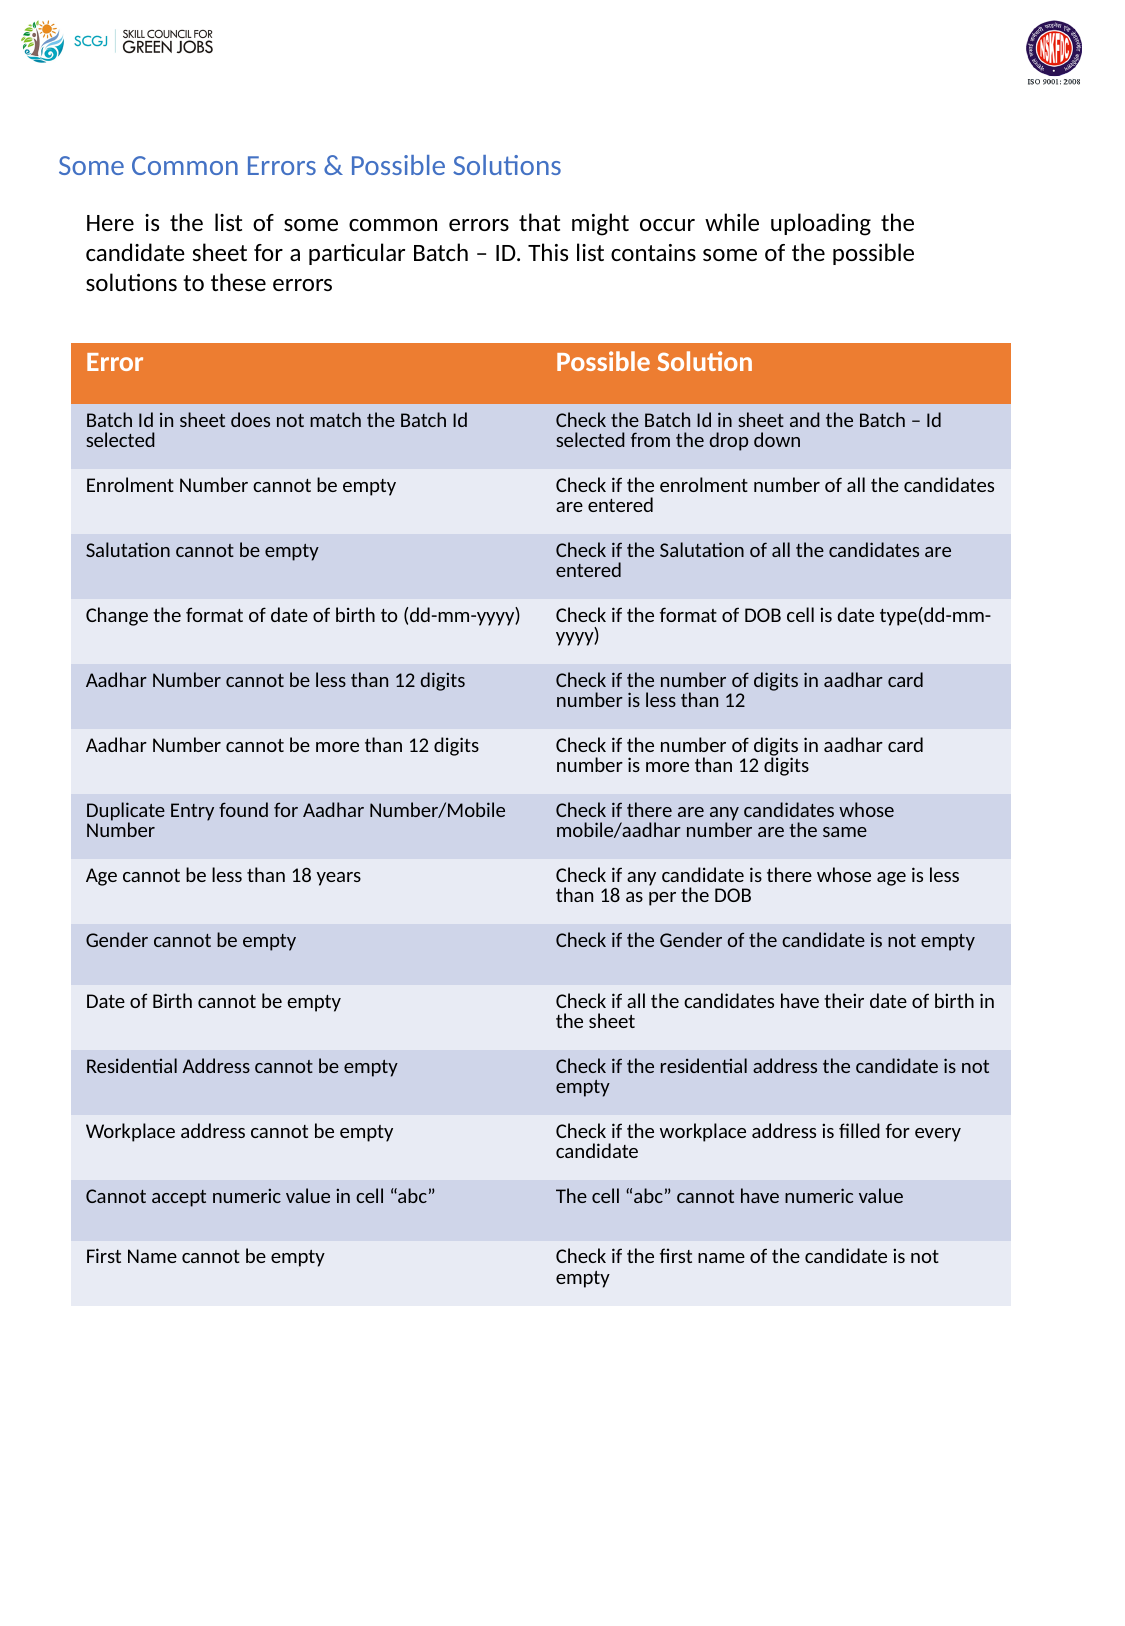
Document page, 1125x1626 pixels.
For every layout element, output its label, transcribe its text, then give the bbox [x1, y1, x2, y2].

table_cell Check if all the candidates have their date of birth in the sheet [541, 985, 1011, 1050]
table_cell Aadhar Number cannot be more than 12 digits [71, 729, 541, 794]
table_cell Date of Birth cannot be empty [71, 985, 541, 1050]
table_cell Check if the Salutation of all the candidates are entered [541, 534, 1011, 599]
table_cell Residential Address cannot be empty [71, 1050, 541, 1115]
table_cell Age cannot be less than 18 years [71, 859, 541, 924]
table_cell Gender cannot be empty [71, 924, 541, 985]
table_cell Check if the enrolment number of all the candidates are entered [541, 469, 1011, 534]
table_header Possible Solution [541, 343, 1011, 404]
table_cell Cannot accept numeric value in cell “abc” [71, 1180, 541, 1241]
picture [21, 20, 213, 63]
text_box Some Common Errors & Possible Solutions [43, 139, 797, 189]
table_cell Check if the number of digits in aadhar card number is less than 12 [541, 664, 1011, 729]
picture [1026, 20, 1082, 85]
table_cell Check if the residential address the candidate is not empty [541, 1050, 1011, 1115]
table_header Error [71, 343, 541, 404]
table_cell Aadhar Number cannot be less than 12 digits [71, 664, 541, 729]
table_cell Check if the workplace address is filled for every candidate [541, 1115, 1011, 1180]
table_cell Enrolment Number cannot be empty [71, 469, 541, 534]
table_cell Change the format of date of birth to (dd-mm-yyyy) [71, 599, 541, 664]
table_cell Check if the format of DOB cell is date type(dd-mm-yyyy) [541, 599, 1011, 664]
table_cell First Name cannot be empty [71, 1241, 541, 1306]
table_cell Duplicate Entry found for Aadhar Number/Mobile Number [71, 794, 541, 859]
table_cell Check if the number of digits in aadhar card number is more than 12 digits [541, 729, 1011, 794]
table_cell Check the Batch Id in sheet and the Batch – Id selected from the drop down [541, 404, 1011, 469]
table_cell Workplace address cannot be empty [71, 1115, 541, 1180]
table_cell The cell “abc” cannot have numeric value [541, 1180, 1011, 1241]
table_cell Batch Id in sheet does not match the Batch Id selected [71, 404, 541, 469]
table_cell Check if any candidate is there whose age is less than 18 as per the DOB [541, 859, 1011, 924]
table_cell Salutation cannot be empty [71, 534, 541, 599]
table_cell Check if the Gender of the candidate is not empty [541, 924, 1011, 985]
table_cell Check if the first name of the candidate is not empty [541, 1241, 1011, 1306]
text_box Here is the list of some common errors that might occur while uploading the candidate sheet for a particular Batch – ID. This list contains some of the possible solutions to these errors [70, 199, 932, 304]
table_cell Check if there are any candidates whose mobile/aadhar number are the same [541, 794, 1011, 859]
